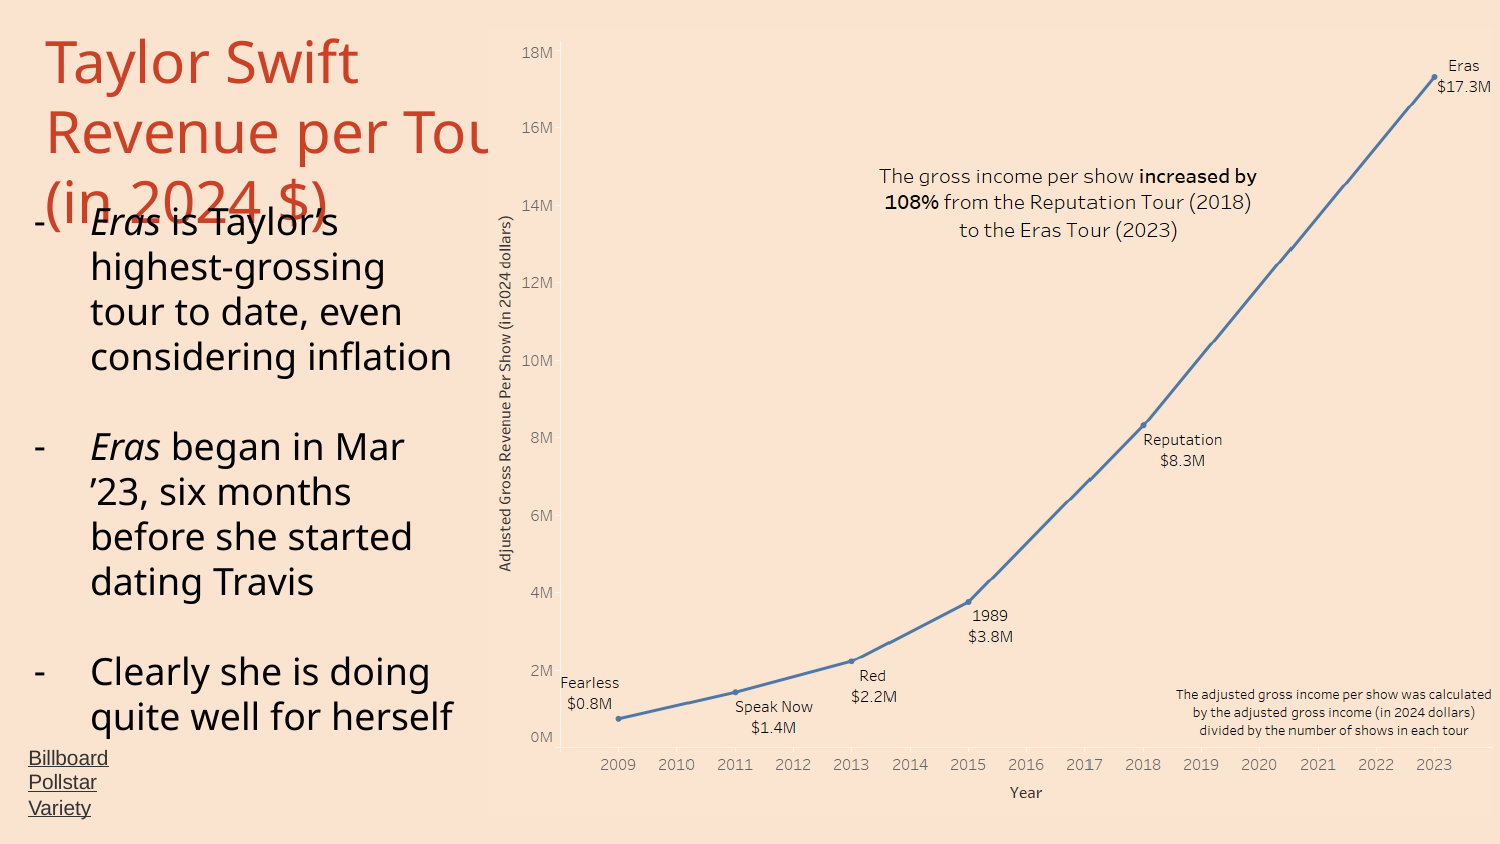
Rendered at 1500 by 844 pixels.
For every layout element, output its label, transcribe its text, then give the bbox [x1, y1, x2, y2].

text_box Eras is Taylor’s highest-grossing tour to date, even considering inflation Eras began in Mar ’23, six months before she started dating Travis Clearly she is doing quite well for herself [0, 182, 471, 753]
title Taylor Swift Revenue per Tour (in 2024 $) [30, 10, 543, 168]
picture [488, 26, 1493, 817]
text_box Billboard Pollstar Variety [13, 753, 391, 844]
